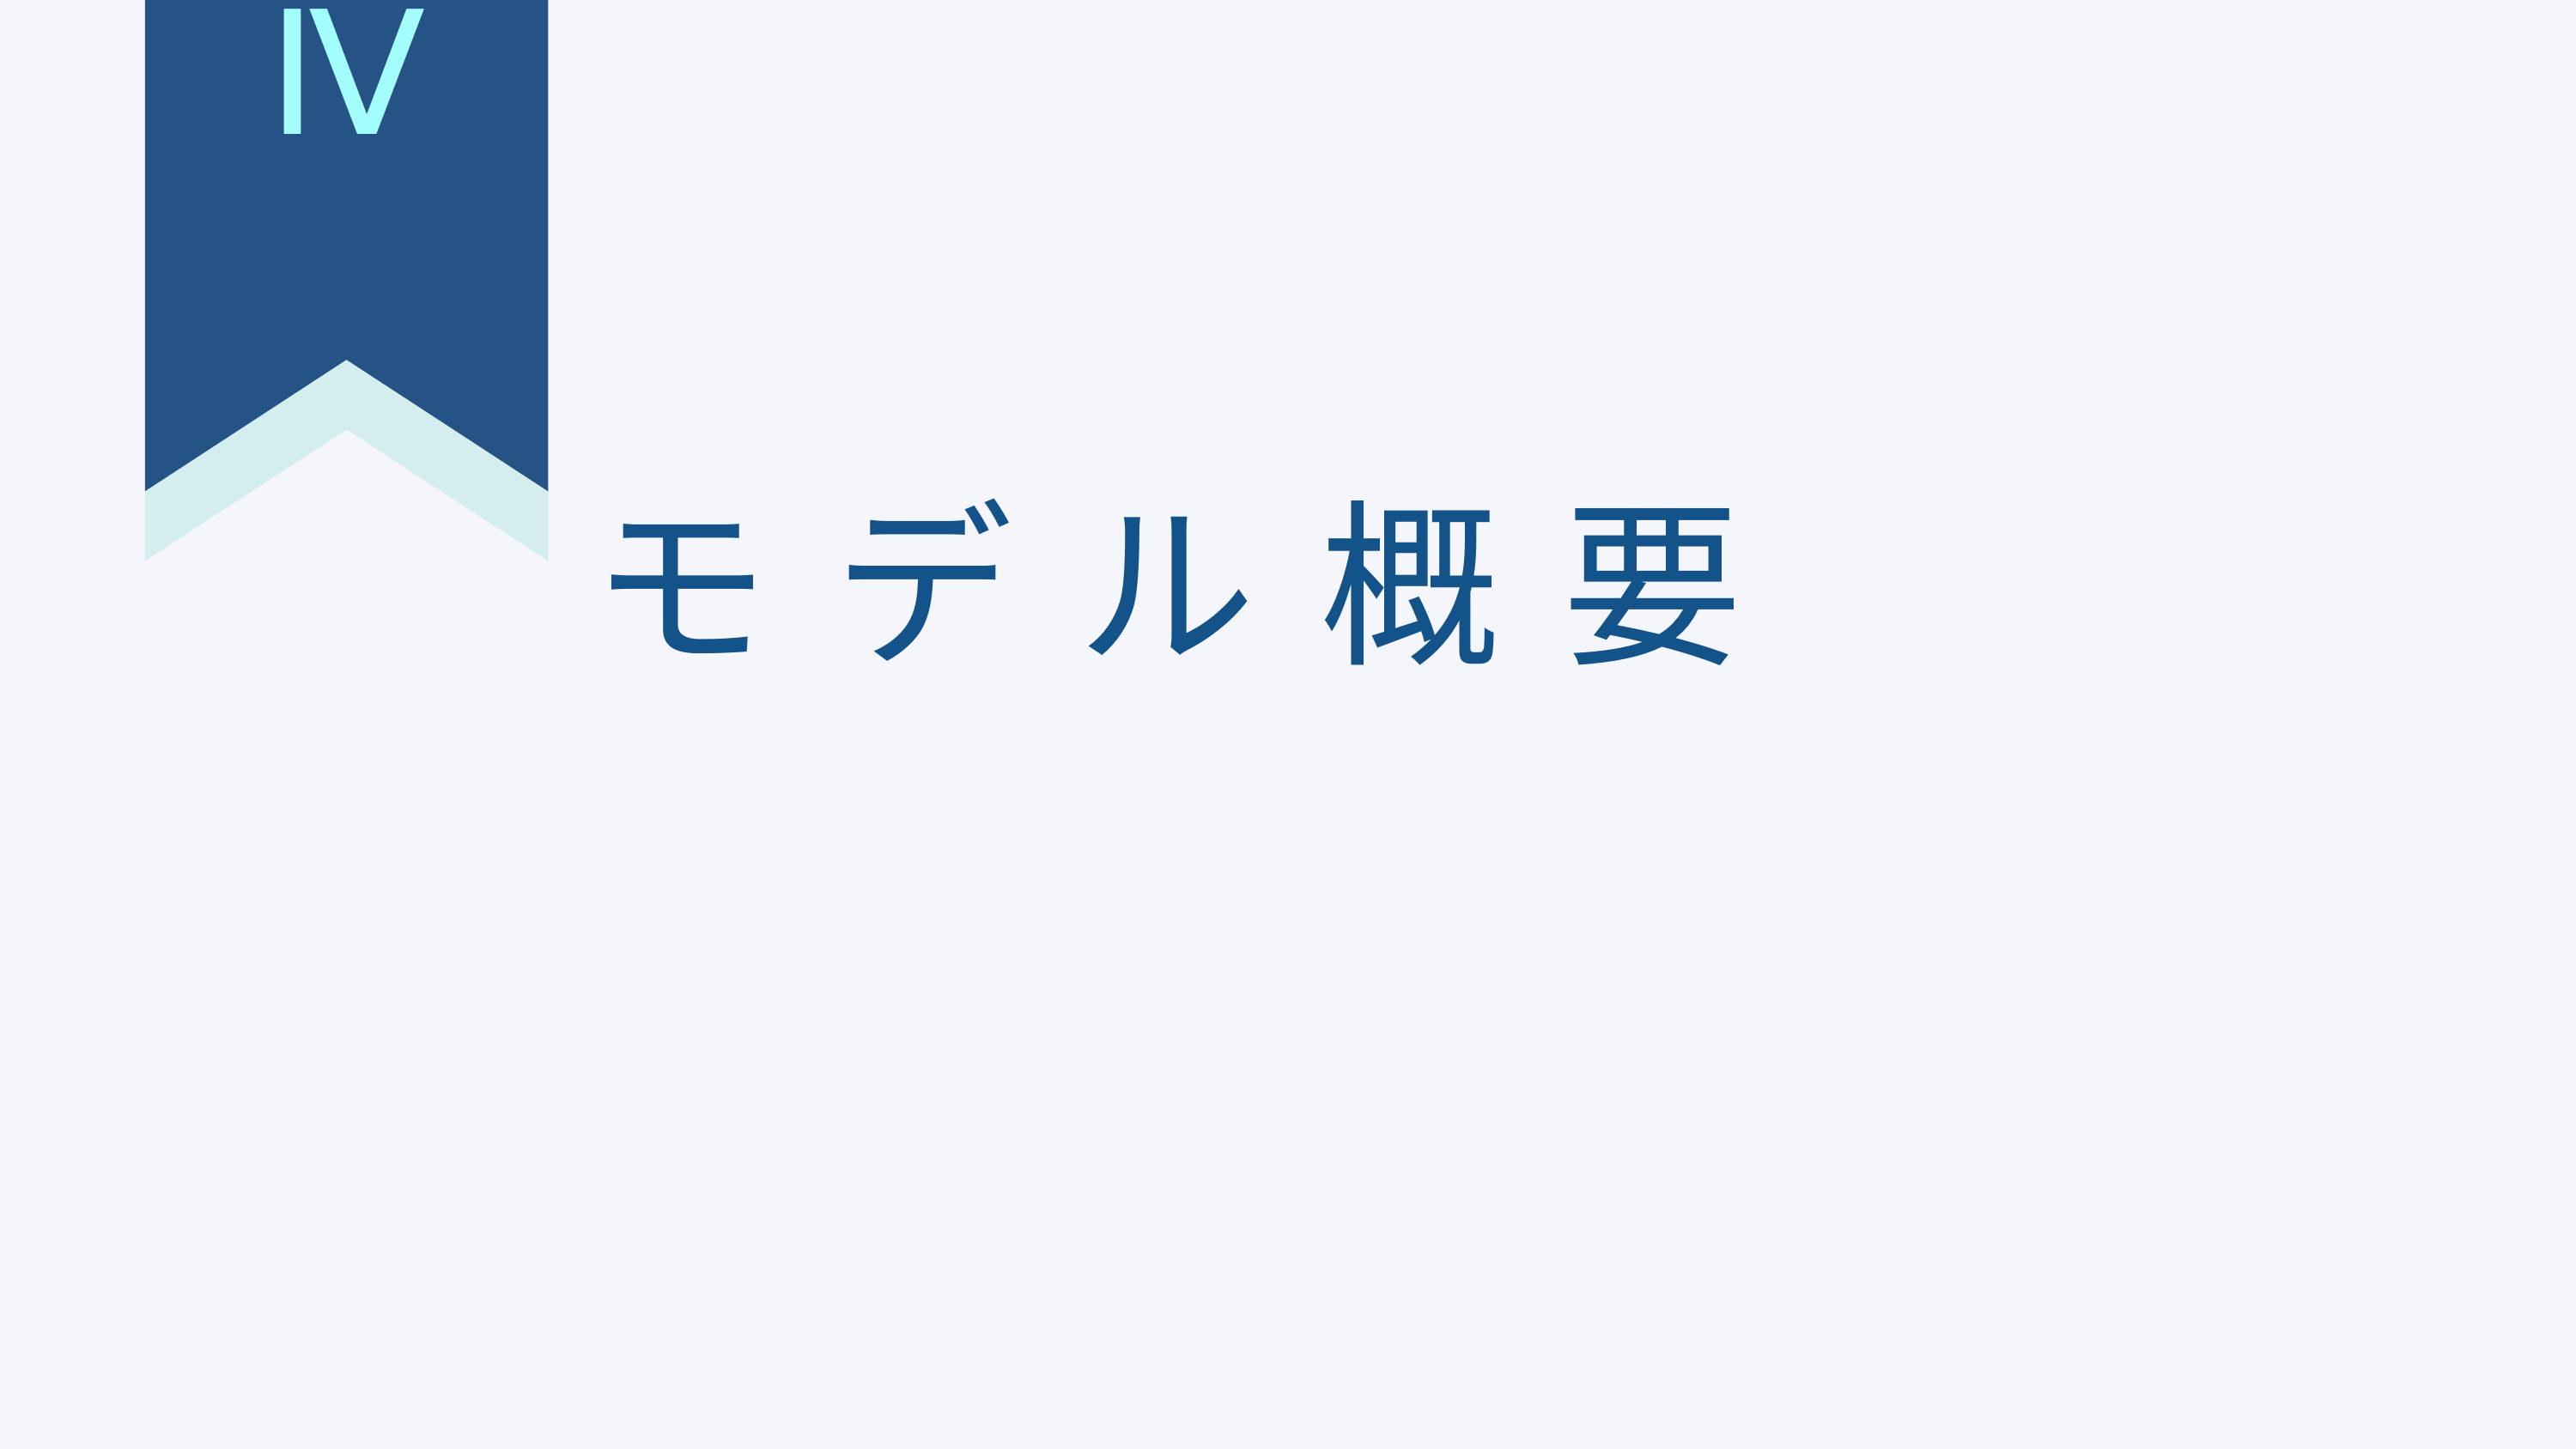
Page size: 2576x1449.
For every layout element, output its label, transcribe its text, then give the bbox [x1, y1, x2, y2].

text_box モデル概要 [591, 471, 2308, 688]
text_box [144, 0, 549, 561]
